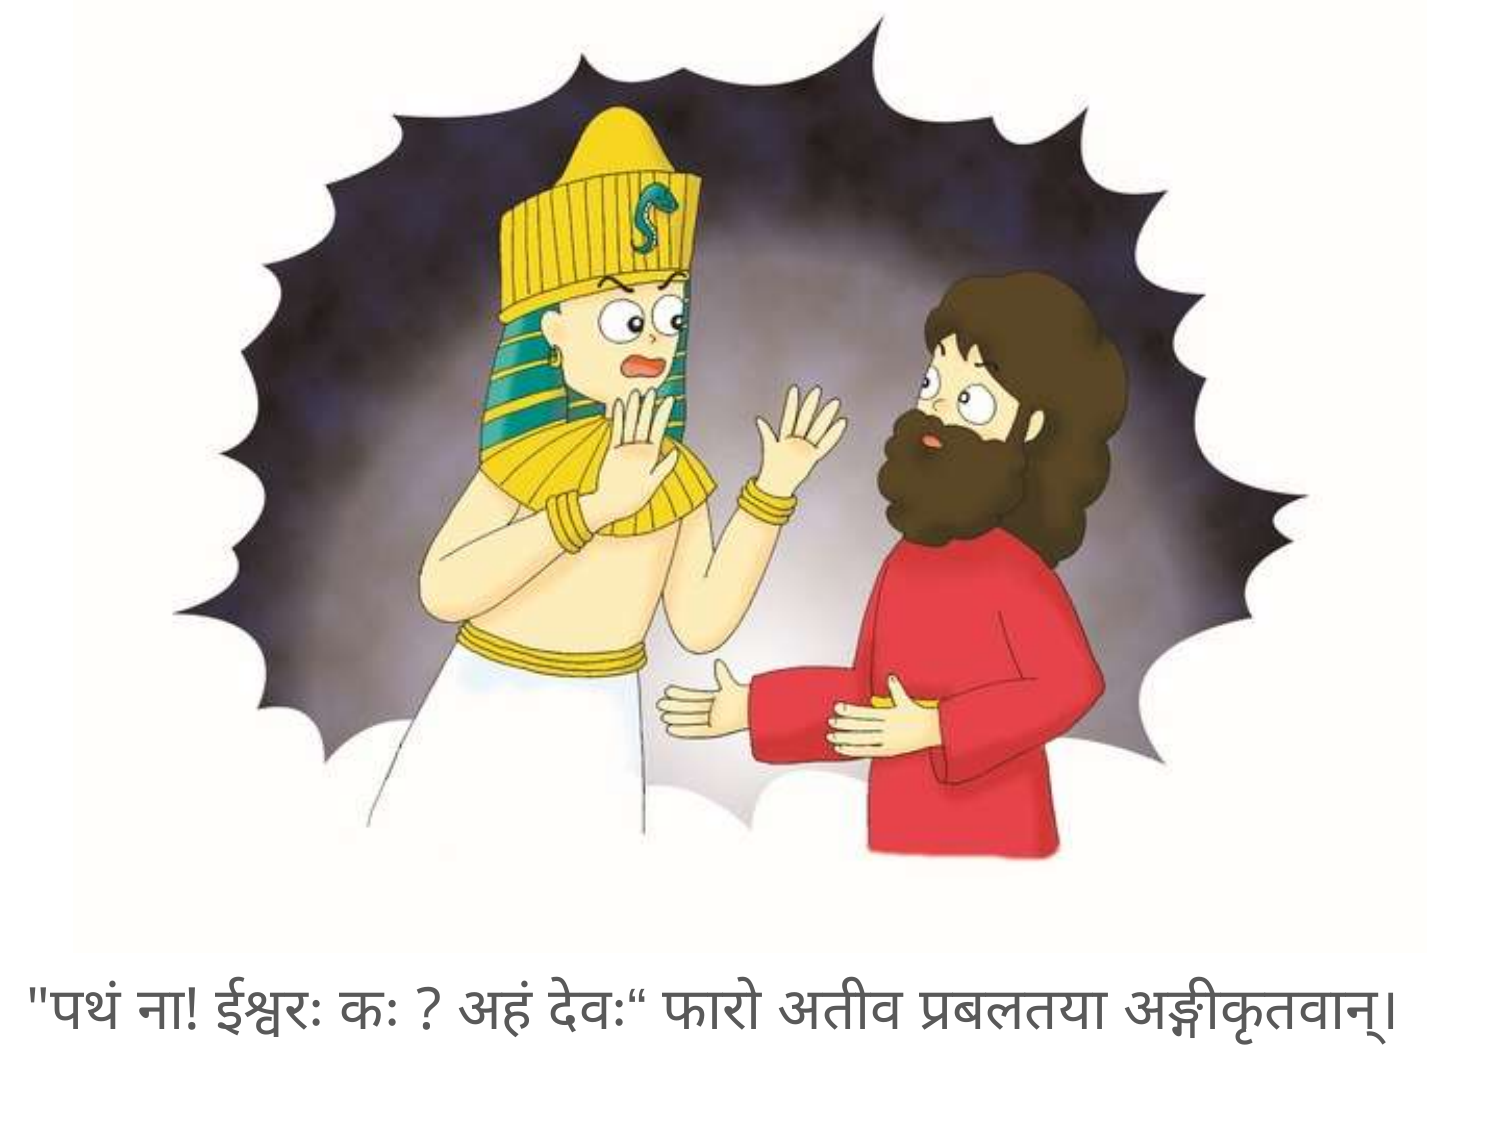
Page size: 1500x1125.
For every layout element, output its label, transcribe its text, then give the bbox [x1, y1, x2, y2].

text_box "पथं ना! ईश्वरः कः ? अहं देवः“ फारो अतीव प्रबलतया अङ्गीकृतवान्। [11, 964, 1483, 1049]
picture [72, 0, 1427, 953]
